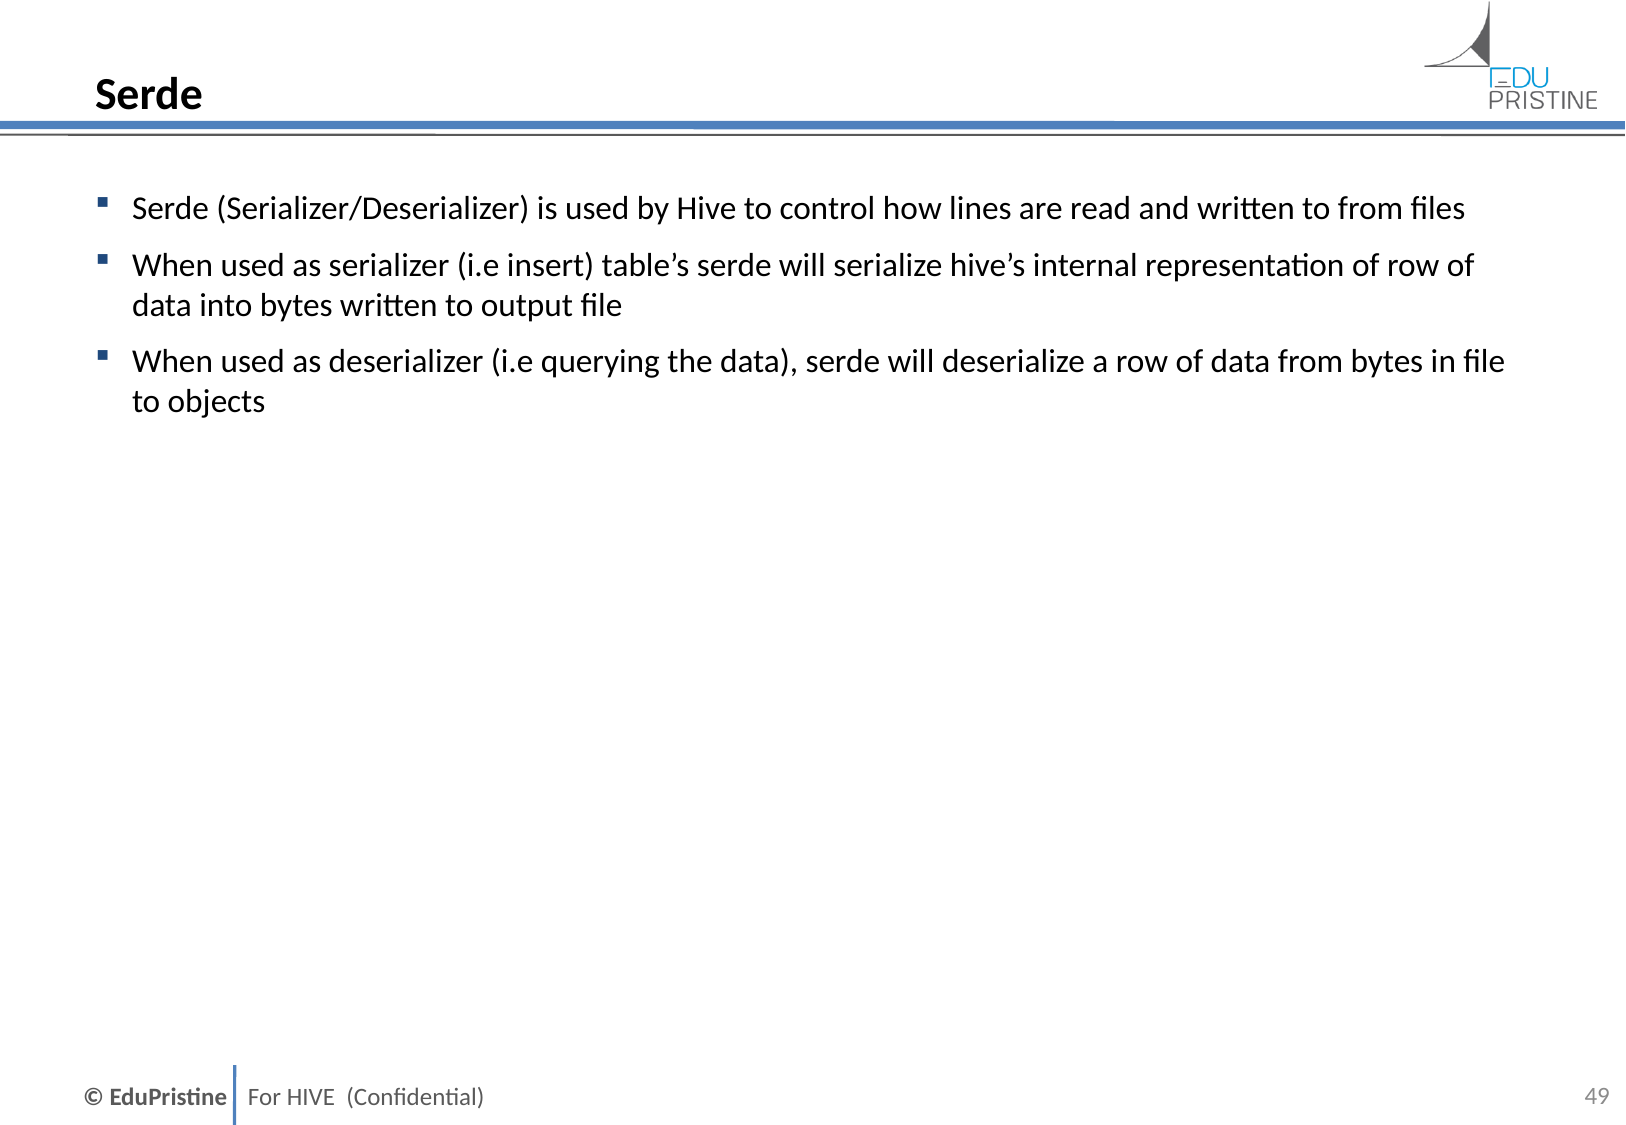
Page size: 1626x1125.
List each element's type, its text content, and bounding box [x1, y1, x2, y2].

title Serde [87, 10, 1416, 126]
slide_number 48 [1543, 1065, 1625, 1125]
list Serde (Serializer/Deserializer) is used by Hive to control how lines are read and written to from files When used as serializer (i.e insert) table’s serde will serialize hive’s internal representation of row of data into bytes written to output file When used as deserializer (i.e querying the data), serde will deserialize a row of data from bytes in file to objects [87, 179, 1550, 1007]
picture [1424, 1, 1597, 109]
